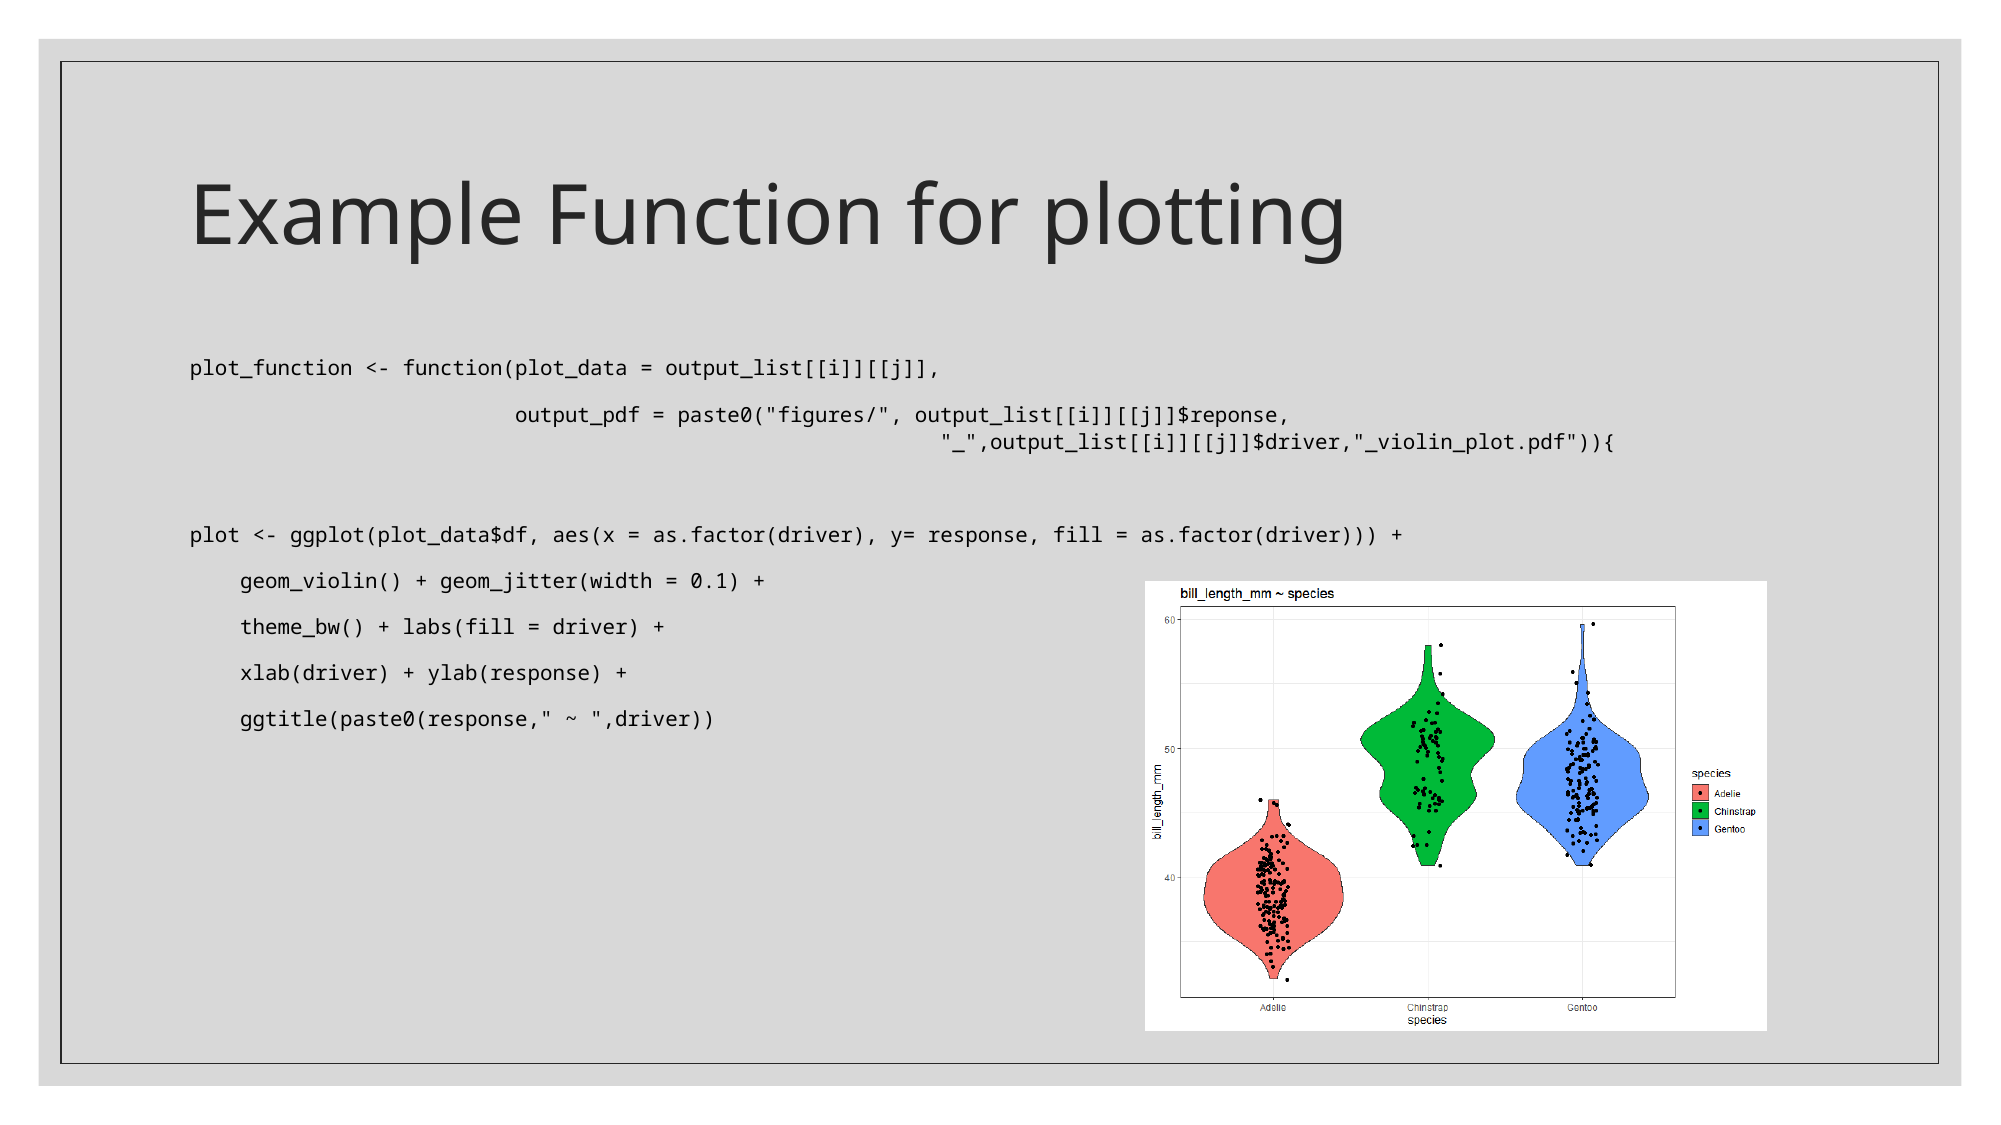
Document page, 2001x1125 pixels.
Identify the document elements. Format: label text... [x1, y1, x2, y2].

title Example Function for plotting [174, 105, 1825, 331]
picture [1145, 581, 1767, 1032]
list plot_function <- function(plot_data = output_list[[i]][[j]], output_pdf = paste0("figures/", output_list[[i]][[j]]$reponse, "_",output_list[[i]][[j]]$driver,"_violin_plot.pdf")){ plot <- ggplot(plot_data$df, aes(x = as.factor(driver), y= response, fill = as.factor(driver))) + geom_violin() + geom_jitter(width = 0.1) + theme_bw() + labs(fill = driver) + xlab(driver) + ylab(response) + ggtitle(paste0(response," ~ ",driver)) [174, 345, 1825, 977]
